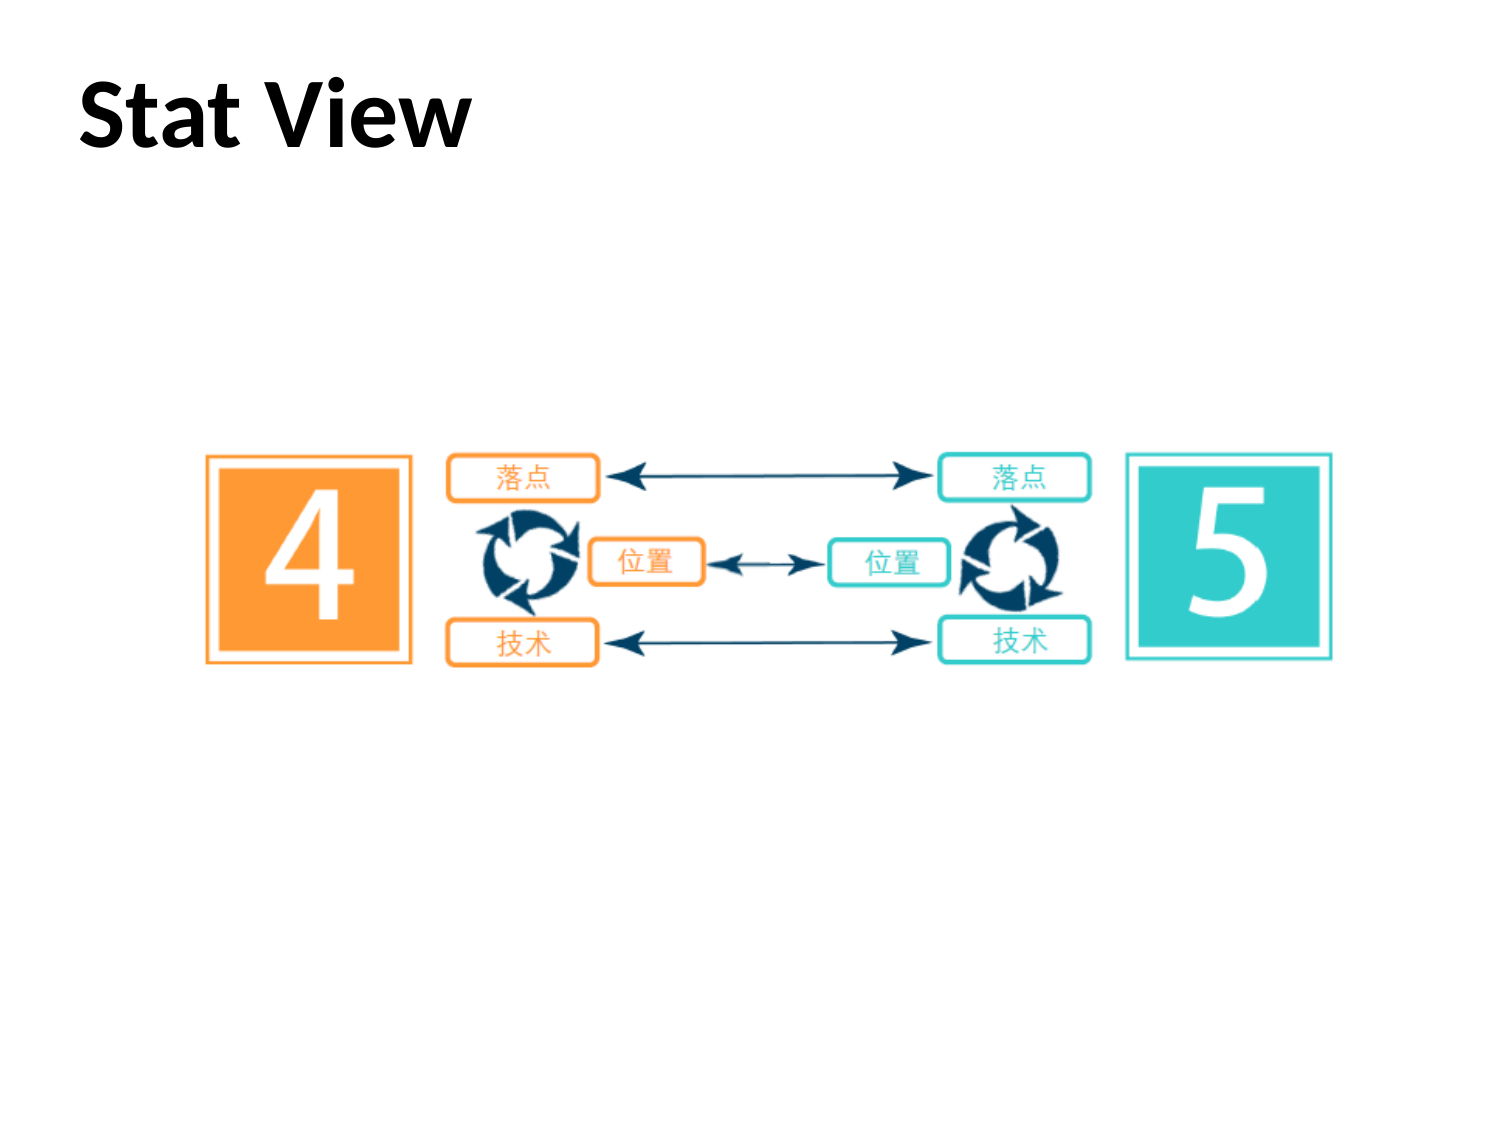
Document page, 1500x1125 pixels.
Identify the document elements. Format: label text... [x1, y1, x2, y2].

text_box Stat View [63, 30, 1452, 200]
picture [175, 398, 1370, 815]
